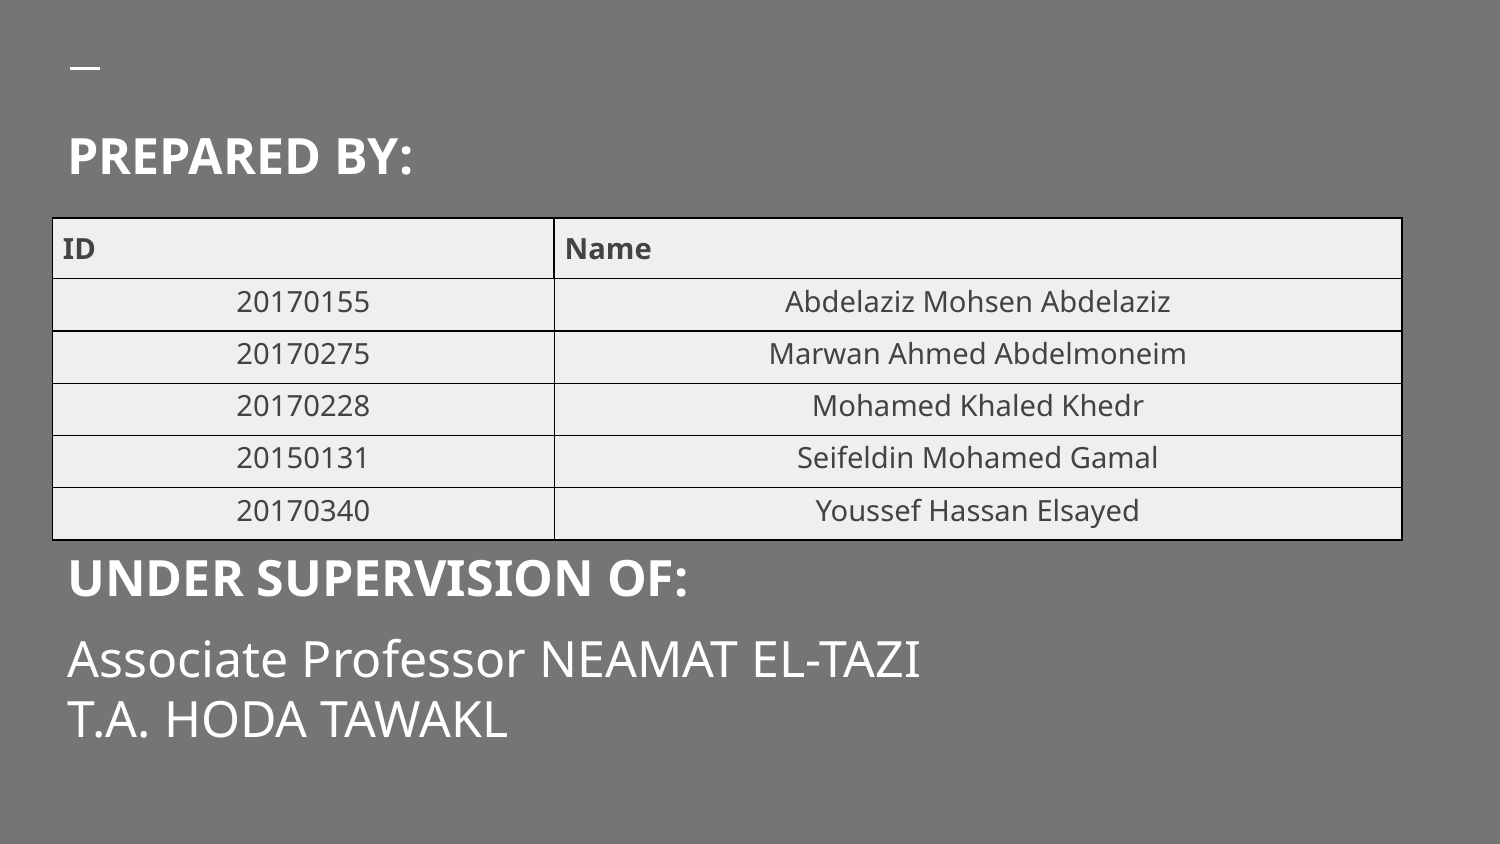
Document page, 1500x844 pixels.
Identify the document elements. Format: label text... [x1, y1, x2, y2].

text_box UNDER SUPERVISION OF: Associate Professor NEAMAT EL-TAZI T.A. HODA TAWAKL [52, 541, 1402, 789]
table_cell Youssef Hassan Elsayed [555, 488, 1401, 539]
table_cell Mohamed Khaled Khedr [555, 384, 1401, 435]
table_cell 20170340 [53, 488, 554, 539]
table_header ID [53, 219, 553, 278]
table_cell Marwan Ahmed Abdelmoneim [555, 332, 1401, 383]
table_cell 20150131 [53, 436, 554, 487]
text_box PREPARED BY: [52, 94, 1402, 219]
table_cell 20170155 [53, 279, 554, 330]
table_header Name [555, 219, 1401, 278]
table_cell 20170228 [53, 384, 554, 435]
table_cell 20170275 [53, 332, 554, 383]
table_cell Seifeldin Mohamed Gamal [555, 436, 1401, 487]
table_cell Abdelaziz Mohsen Abdelaziz [555, 279, 1401, 330]
